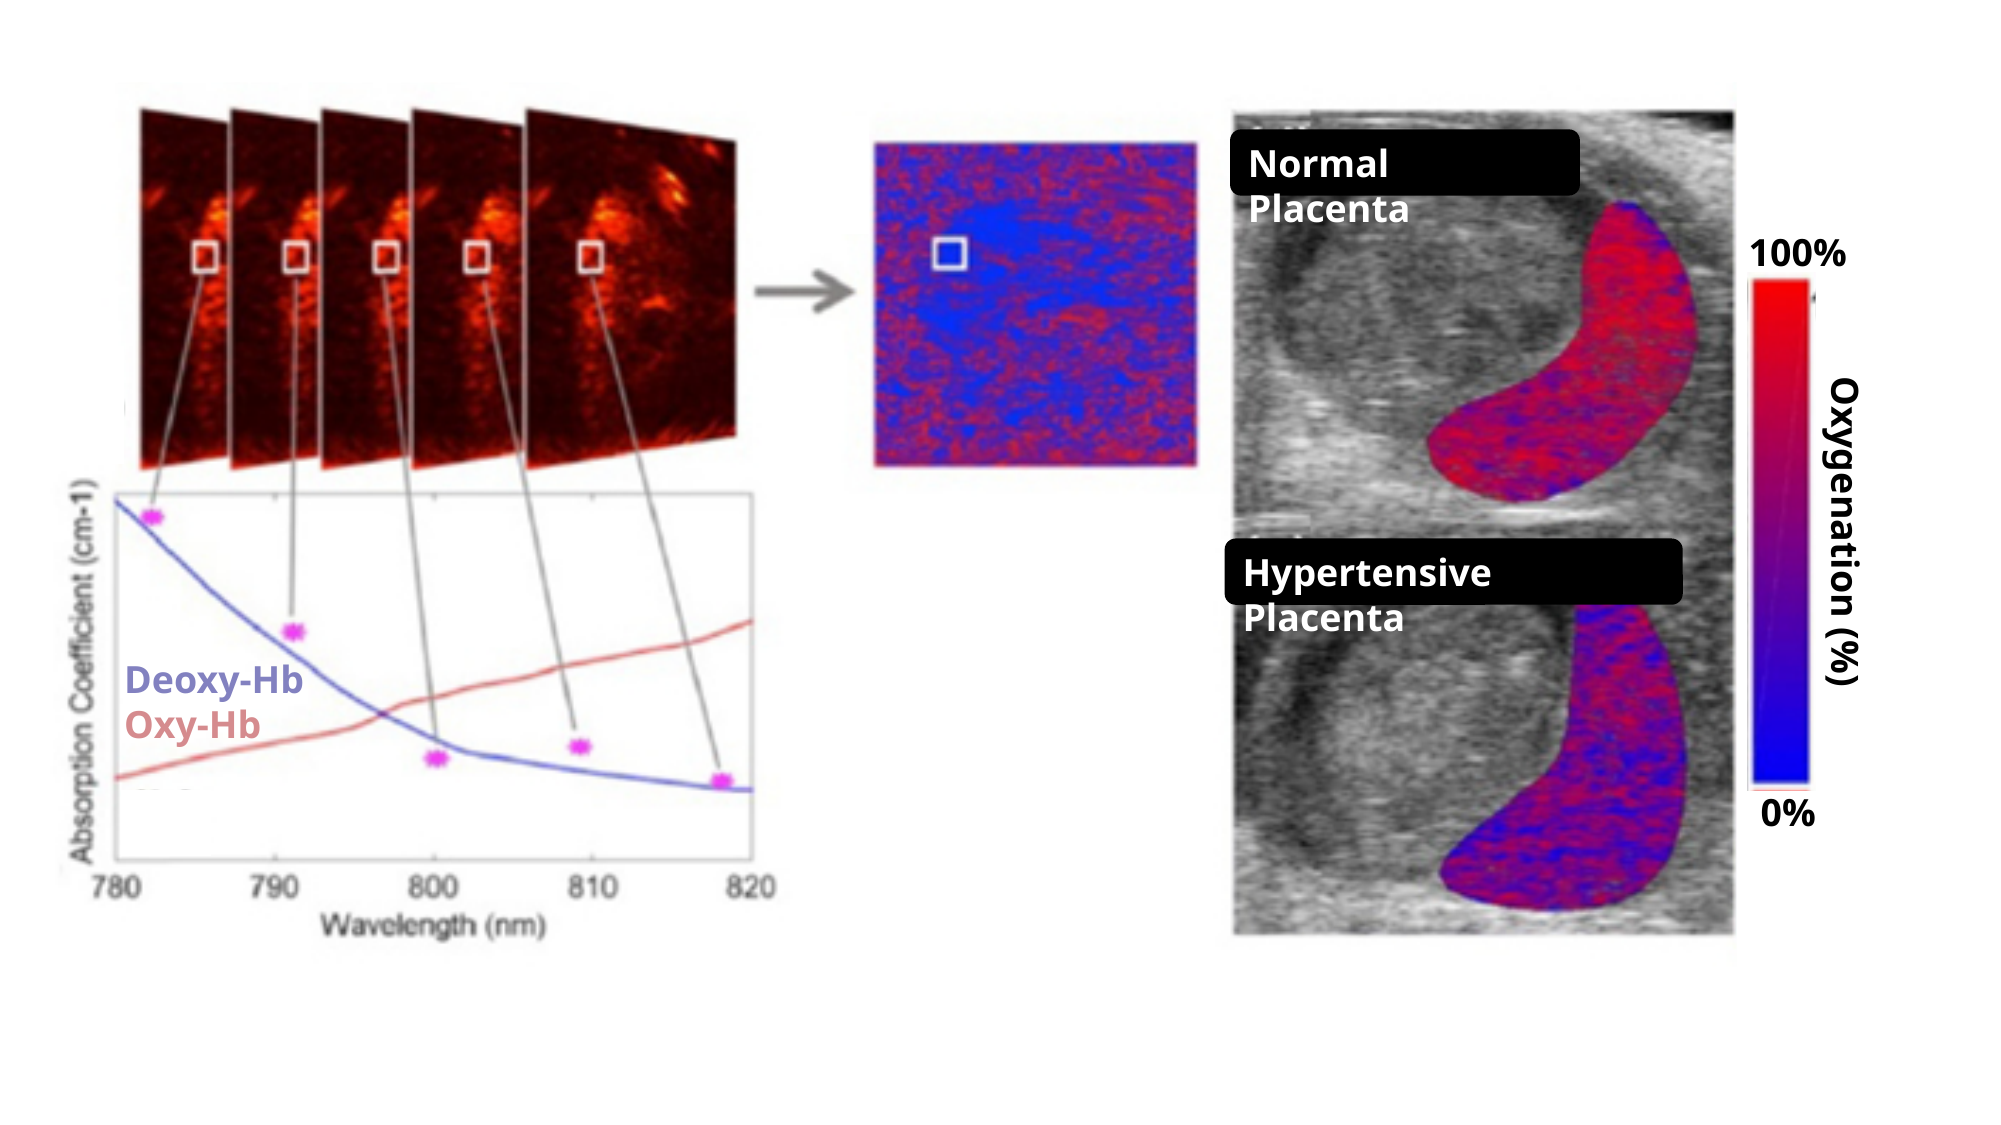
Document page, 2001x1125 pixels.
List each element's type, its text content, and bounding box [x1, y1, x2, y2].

text_box 0% [1745, 781, 1831, 842]
picture [1746, 272, 1817, 792]
text_box Oxygenation (%) [1817, 361, 1877, 702]
text_box 100% [1738, 221, 1862, 281]
text_box [1738, 81, 1887, 969]
picture [34, 81, 1738, 982]
